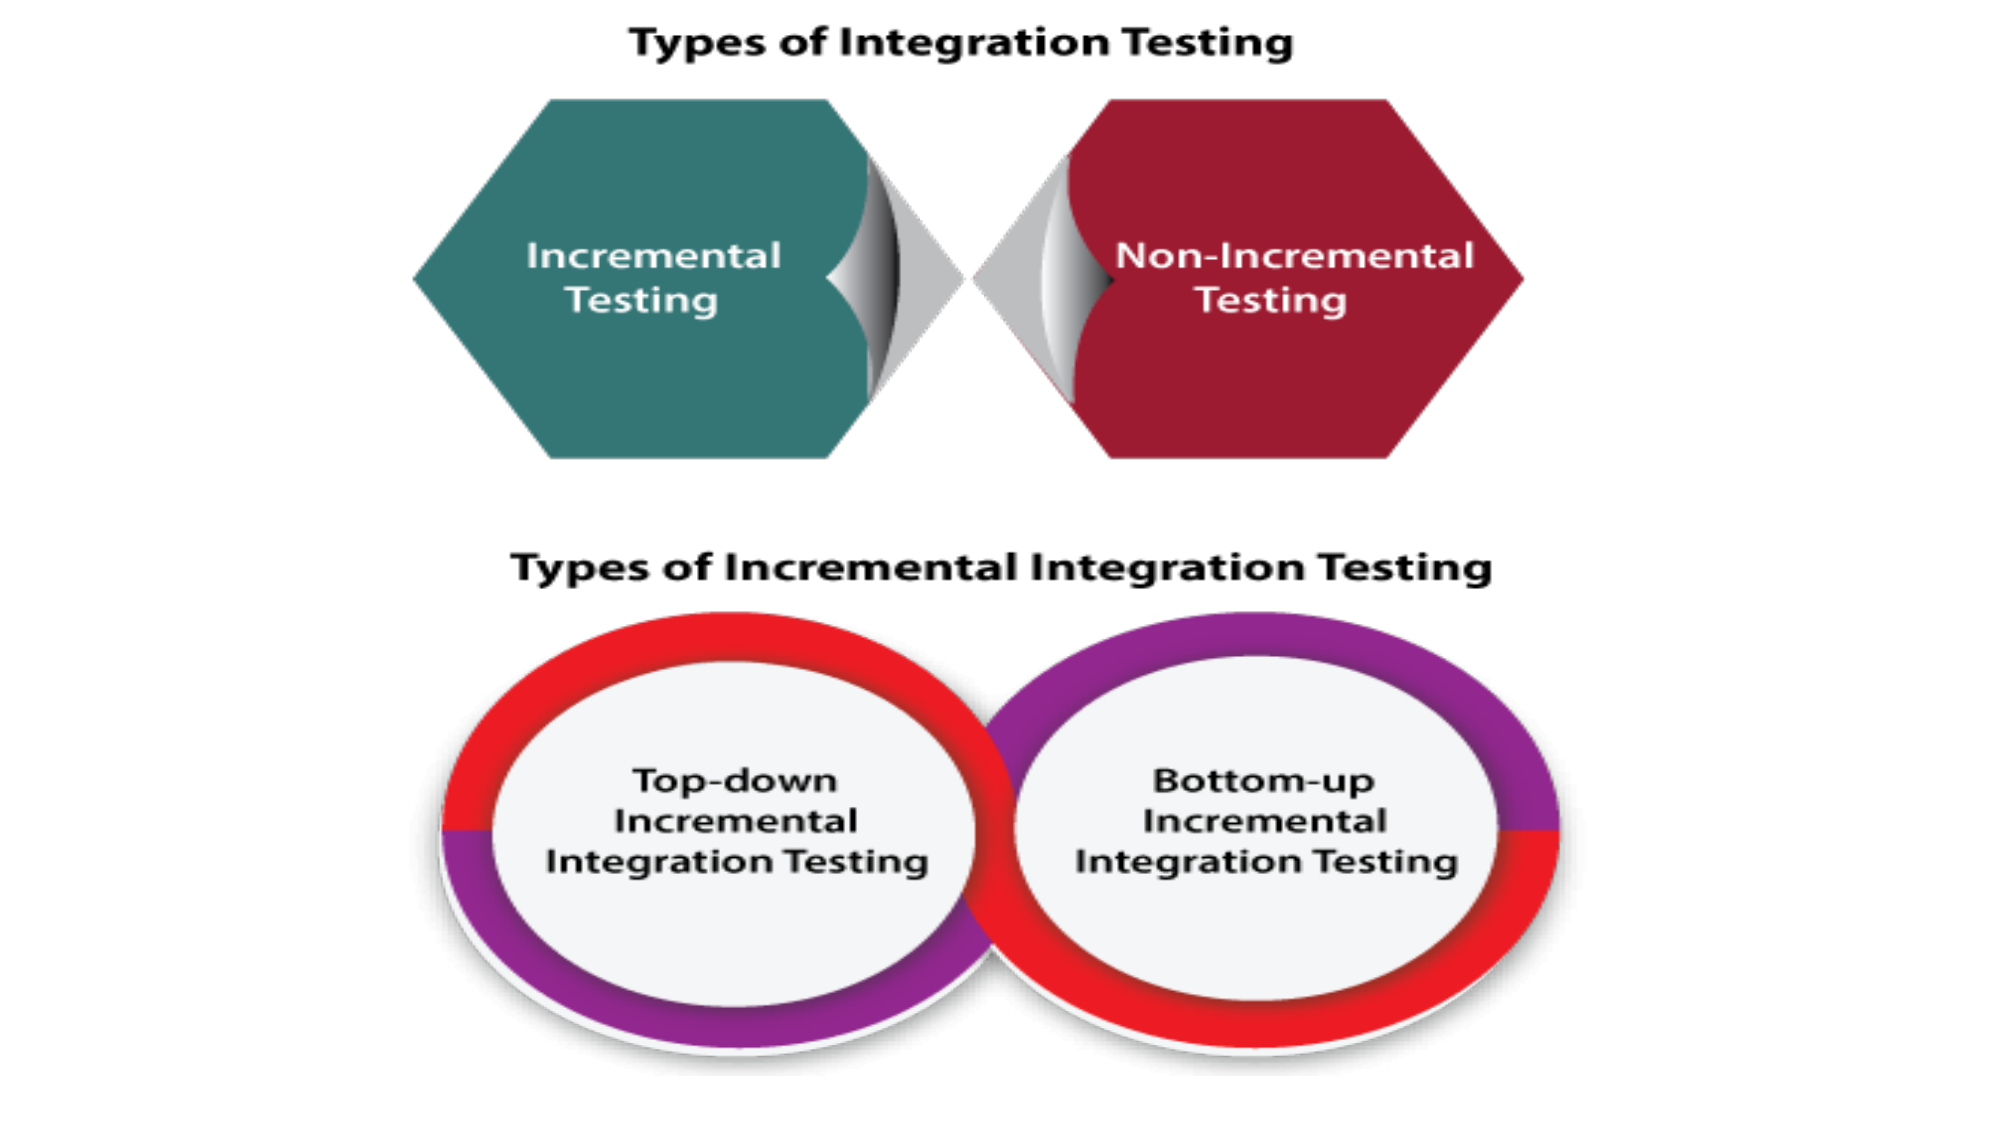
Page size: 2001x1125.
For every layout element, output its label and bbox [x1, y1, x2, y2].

picture [384, 0, 1549, 482]
picture [404, 538, 1590, 1077]
